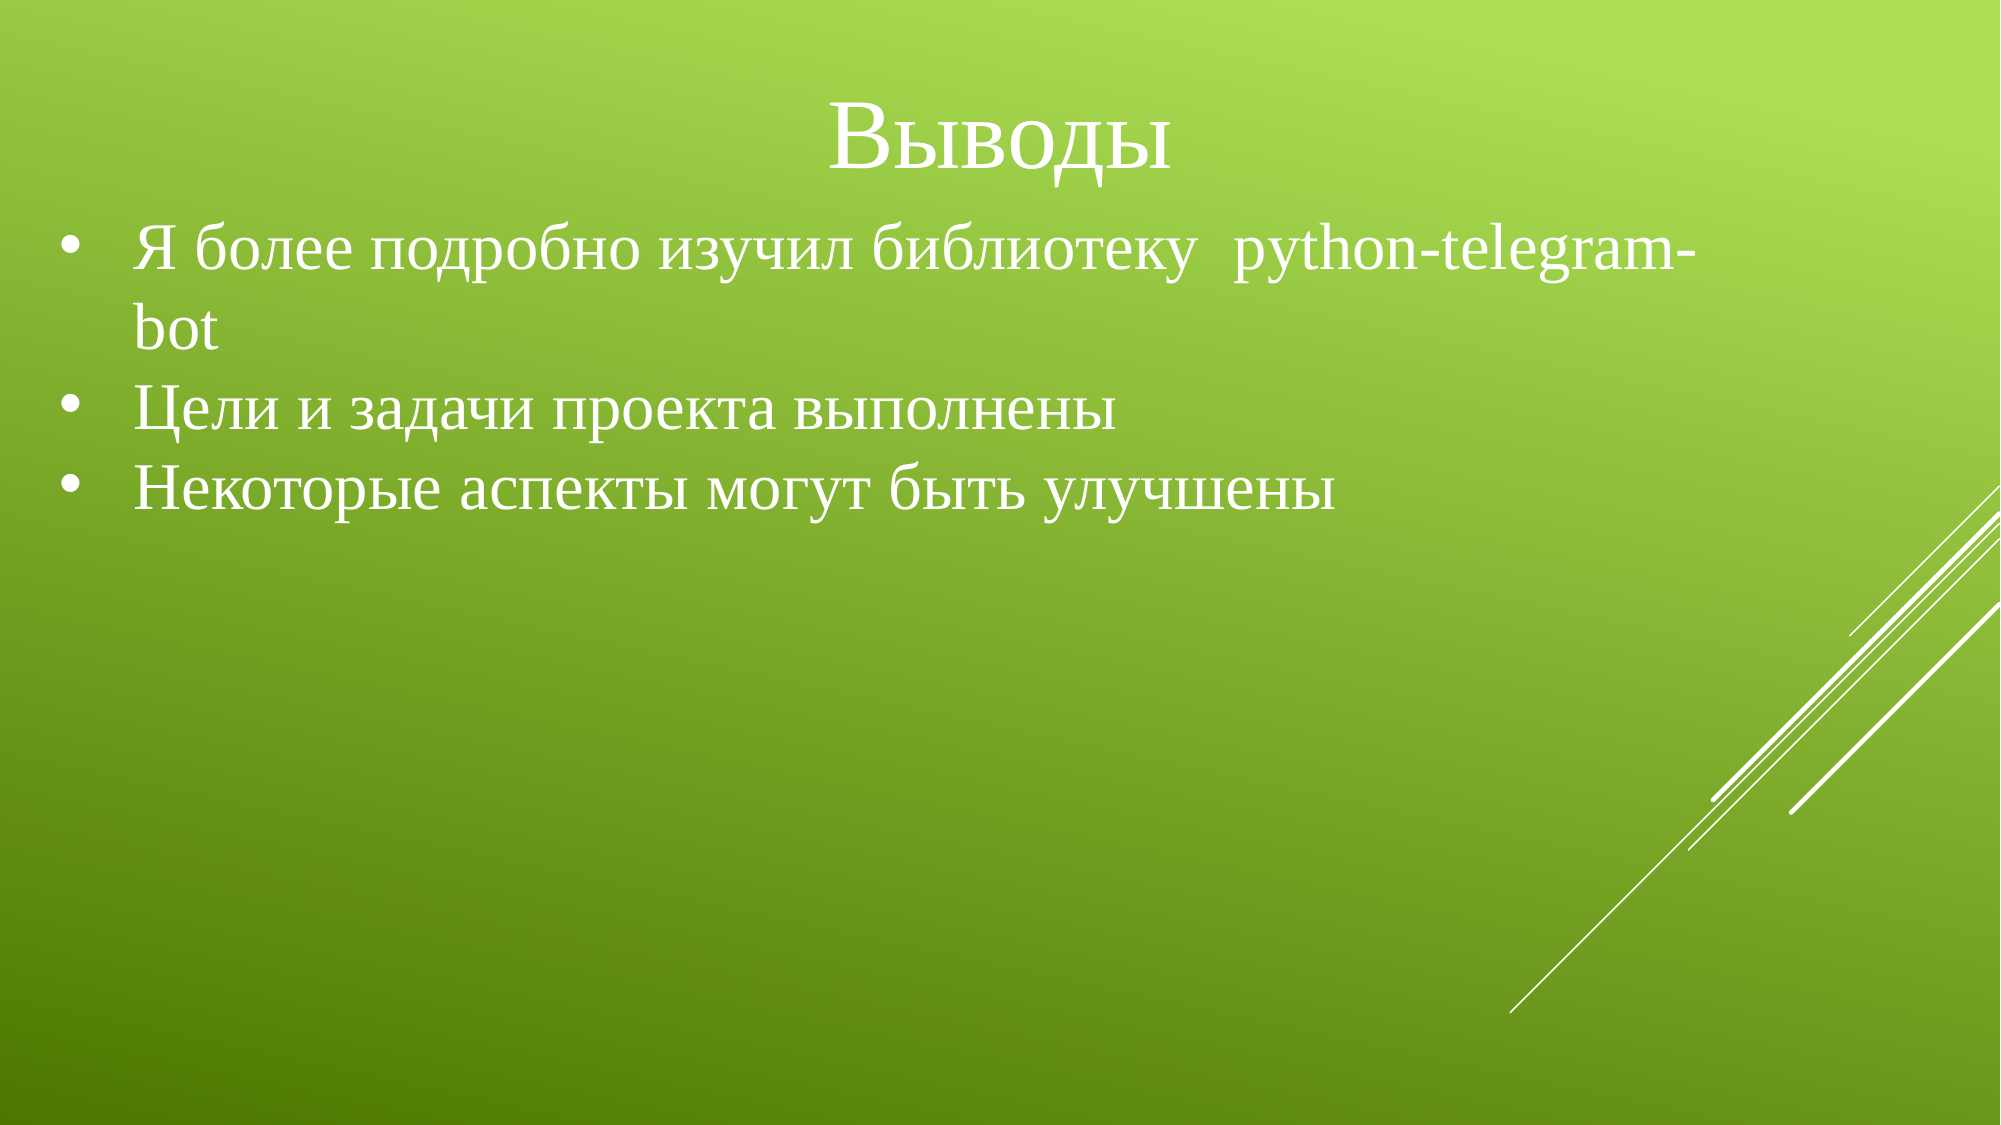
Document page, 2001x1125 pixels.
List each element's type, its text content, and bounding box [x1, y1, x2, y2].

list Выводы [300, 62, 1700, 195]
text_box Я более подробно изучил библиотеку python-telegram-bot Цели и задачи проекта выполнены Некоторые аспекты могут быть улучшены [44, 195, 1726, 530]
